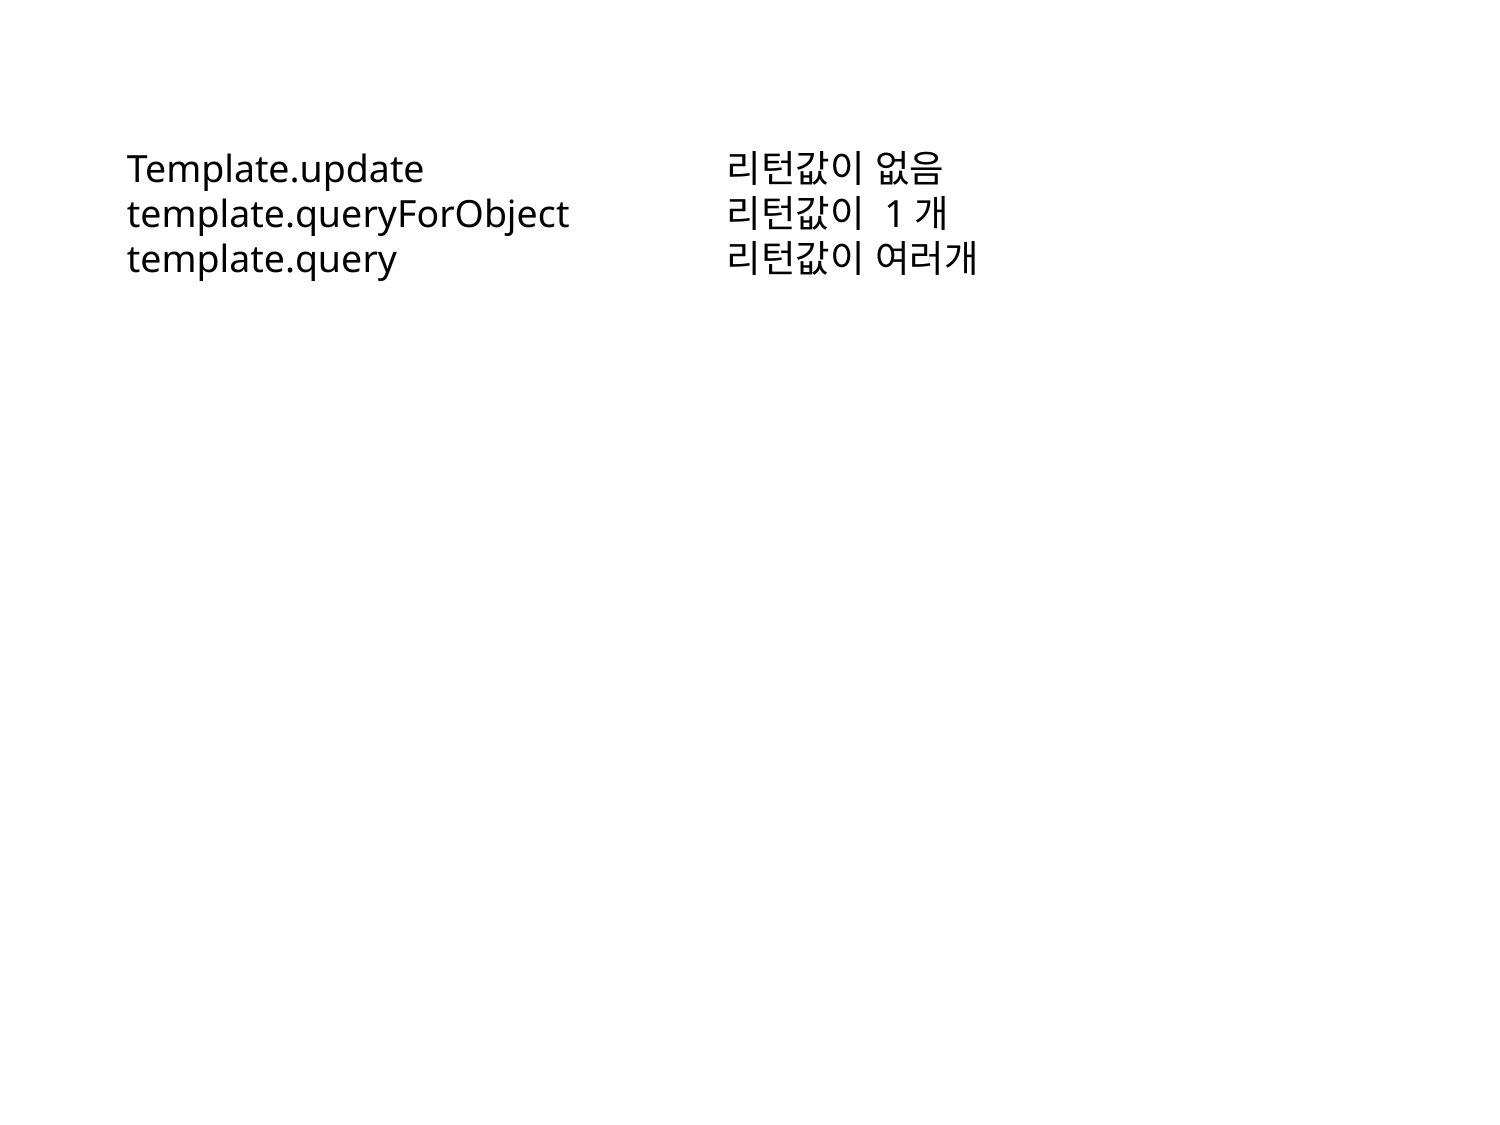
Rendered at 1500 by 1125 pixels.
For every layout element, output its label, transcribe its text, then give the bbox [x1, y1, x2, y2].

text_box Template.update 리턴값이 없음 template.queryForObject 리턴값이 1개 template.query 리턴값이 여러개 [112, 137, 1459, 332]
